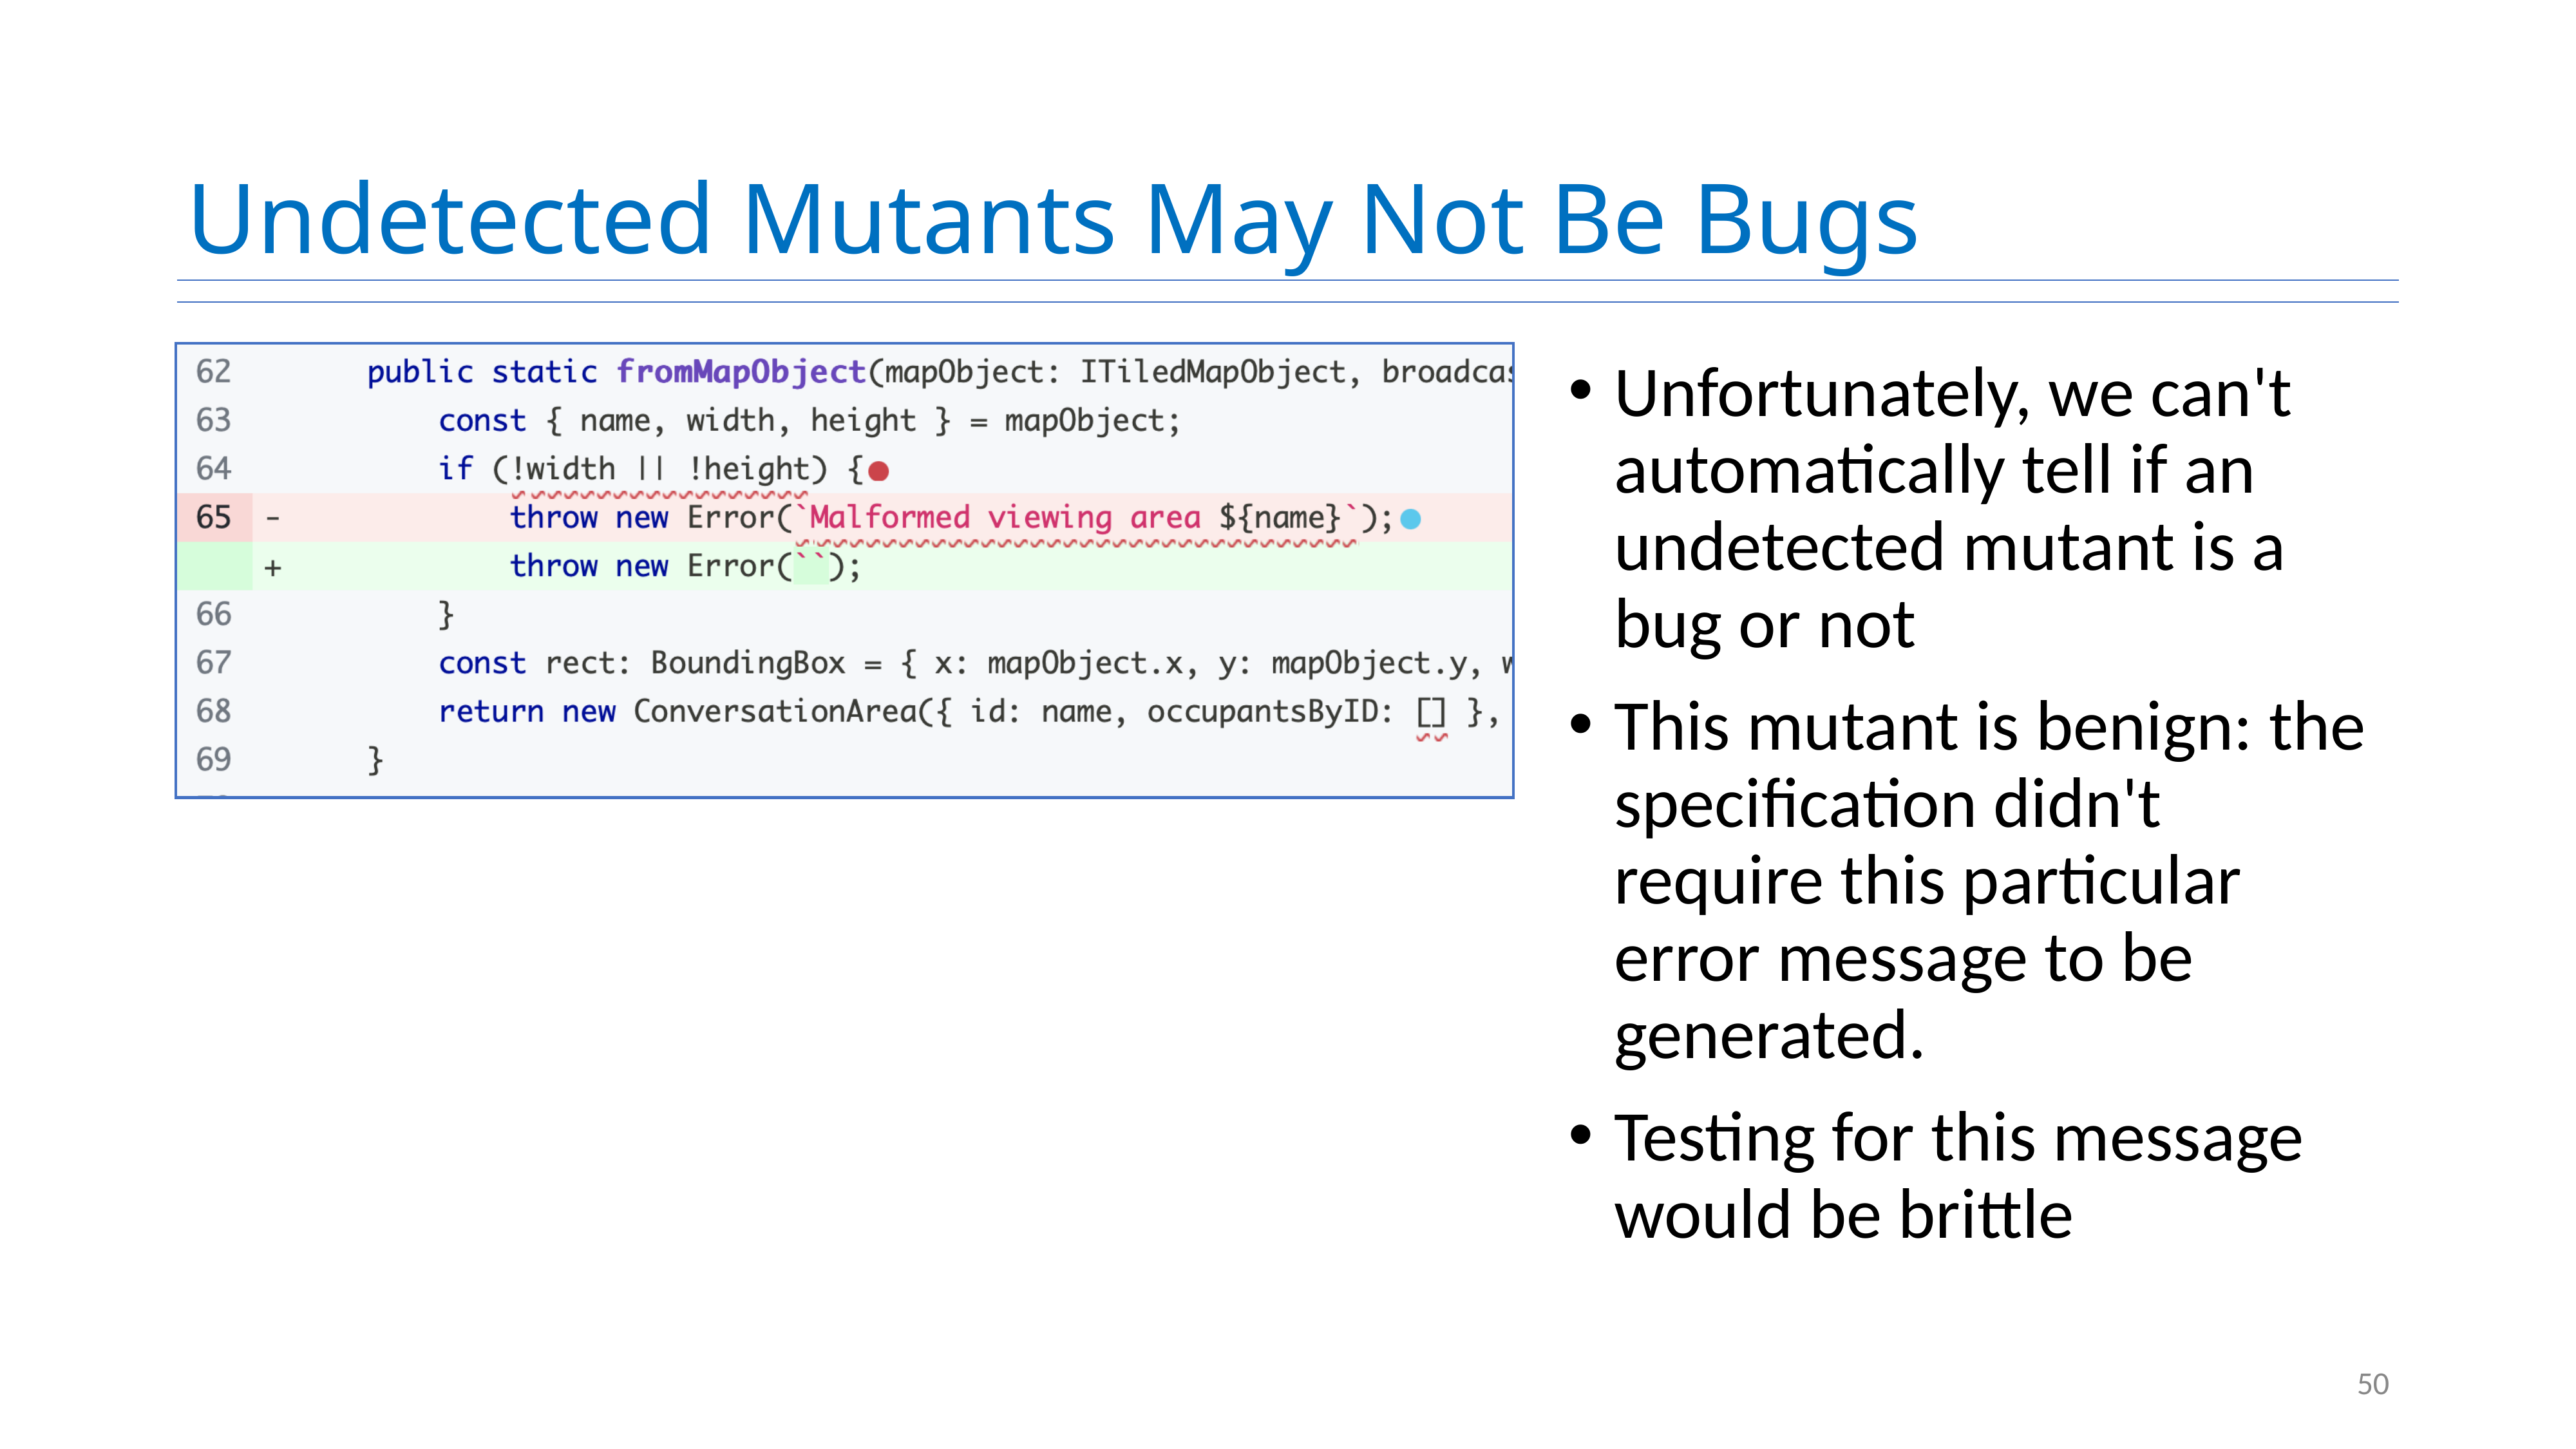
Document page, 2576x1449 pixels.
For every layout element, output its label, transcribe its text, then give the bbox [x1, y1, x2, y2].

picture [176, 345, 1513, 797]
list Unfortunately, we can't automatically tell if an undetected mutant is a bug or not This mutant is benign: the specification didn't require this particular error message to be generated. Testing for this message would be brittle [1557, 343, 2400, 1265]
title Undetected Mutants May Not Be Bugs [176, 3, 2400, 285]
slide_number 50 [2340, 1351, 2400, 1412]
